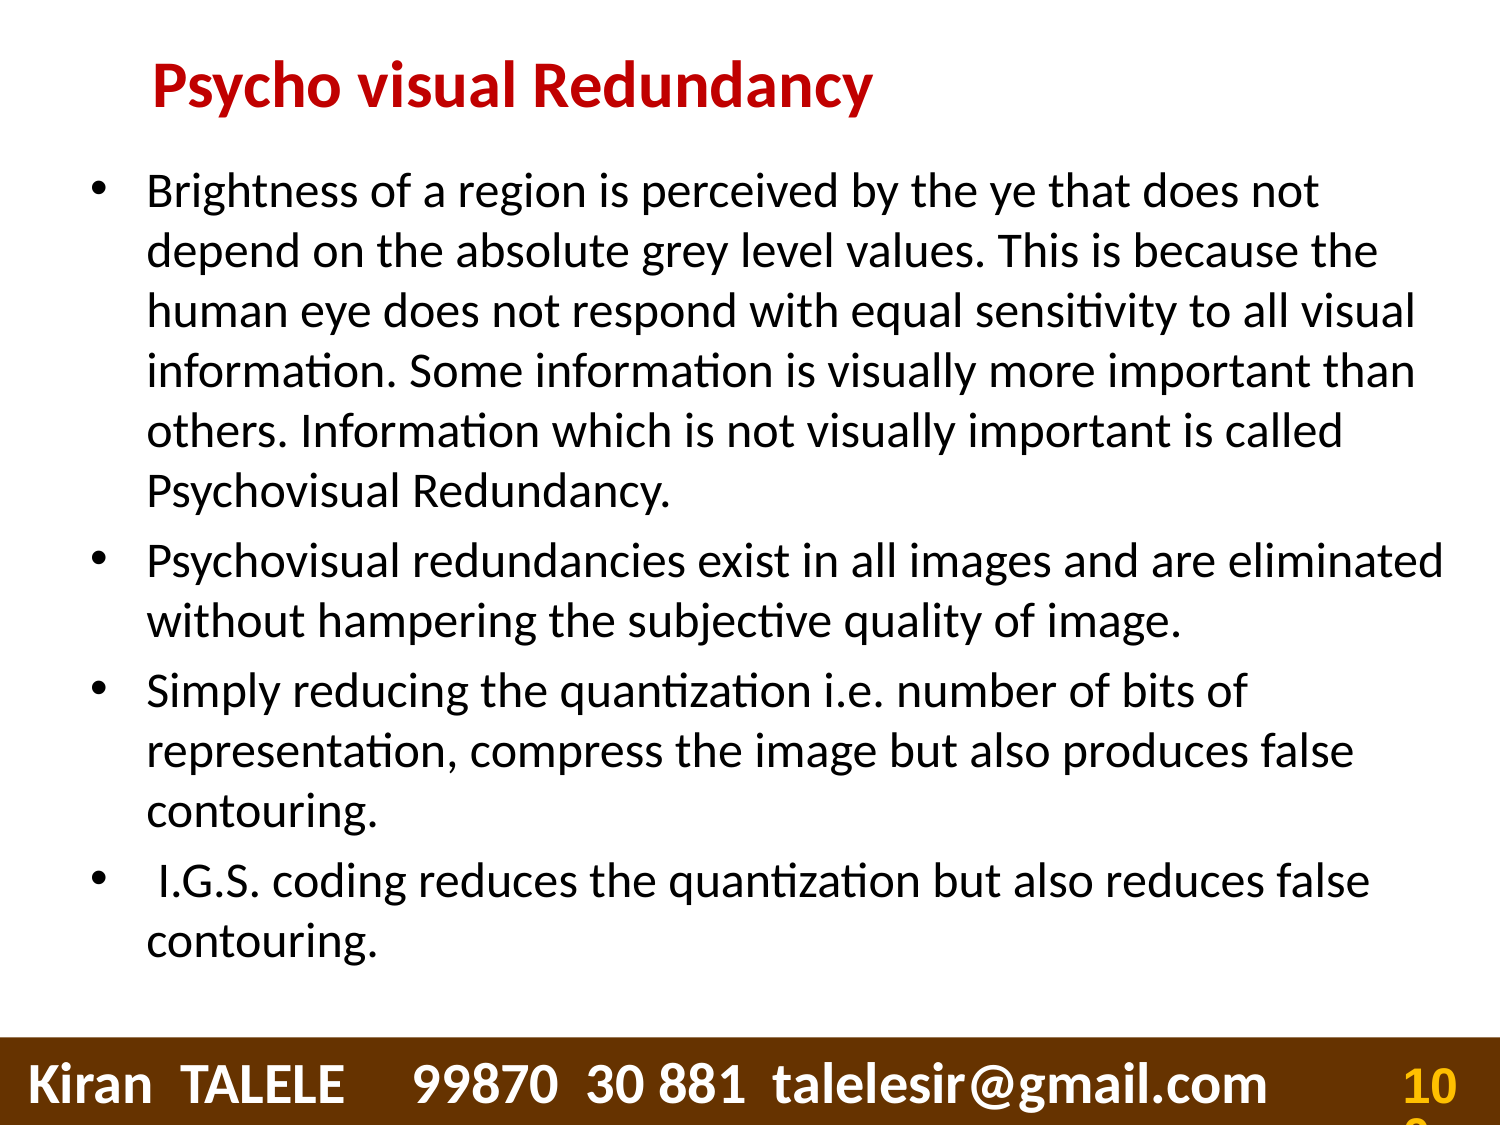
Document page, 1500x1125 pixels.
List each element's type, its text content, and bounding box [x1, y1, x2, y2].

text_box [0, 1037, 1500, 1125]
list Brightness of a region is perceived by the ye that does not depend on the absolute grey level values. This is because the human eye does not respond with equal sensitivity to all visual information. Some information is visually more important than others. Information which is not visually important is called Psychovisual Redundancy. Psychovisual redundancies exist in all images and are eliminated without hampering the subjective quality of image. Simply reducing the quantization i.e. number of bits of representation, compress the image but also produces false contouring. I.G.S. coding reduces the quantization but also reduces false contouring. [75, 149, 1500, 1013]
title Psycho visual Redundancy [137, 12, 1313, 150]
